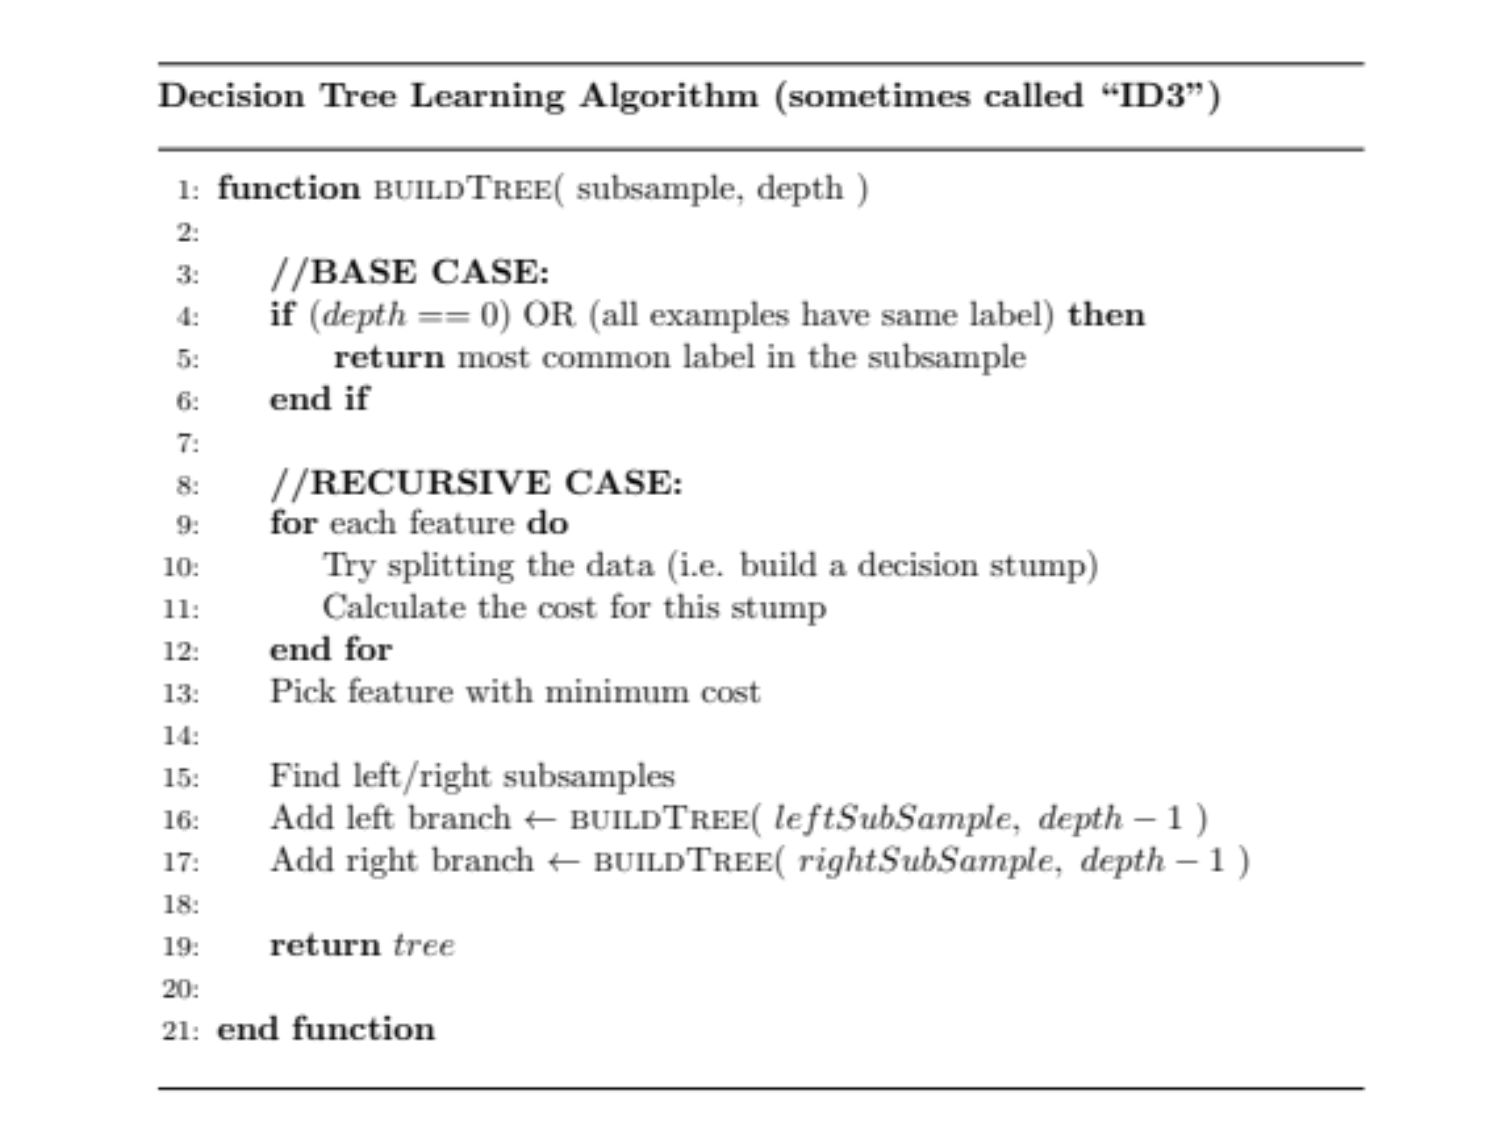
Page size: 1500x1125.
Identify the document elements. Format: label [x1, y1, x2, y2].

picture [125, 38, 1385, 1120]
